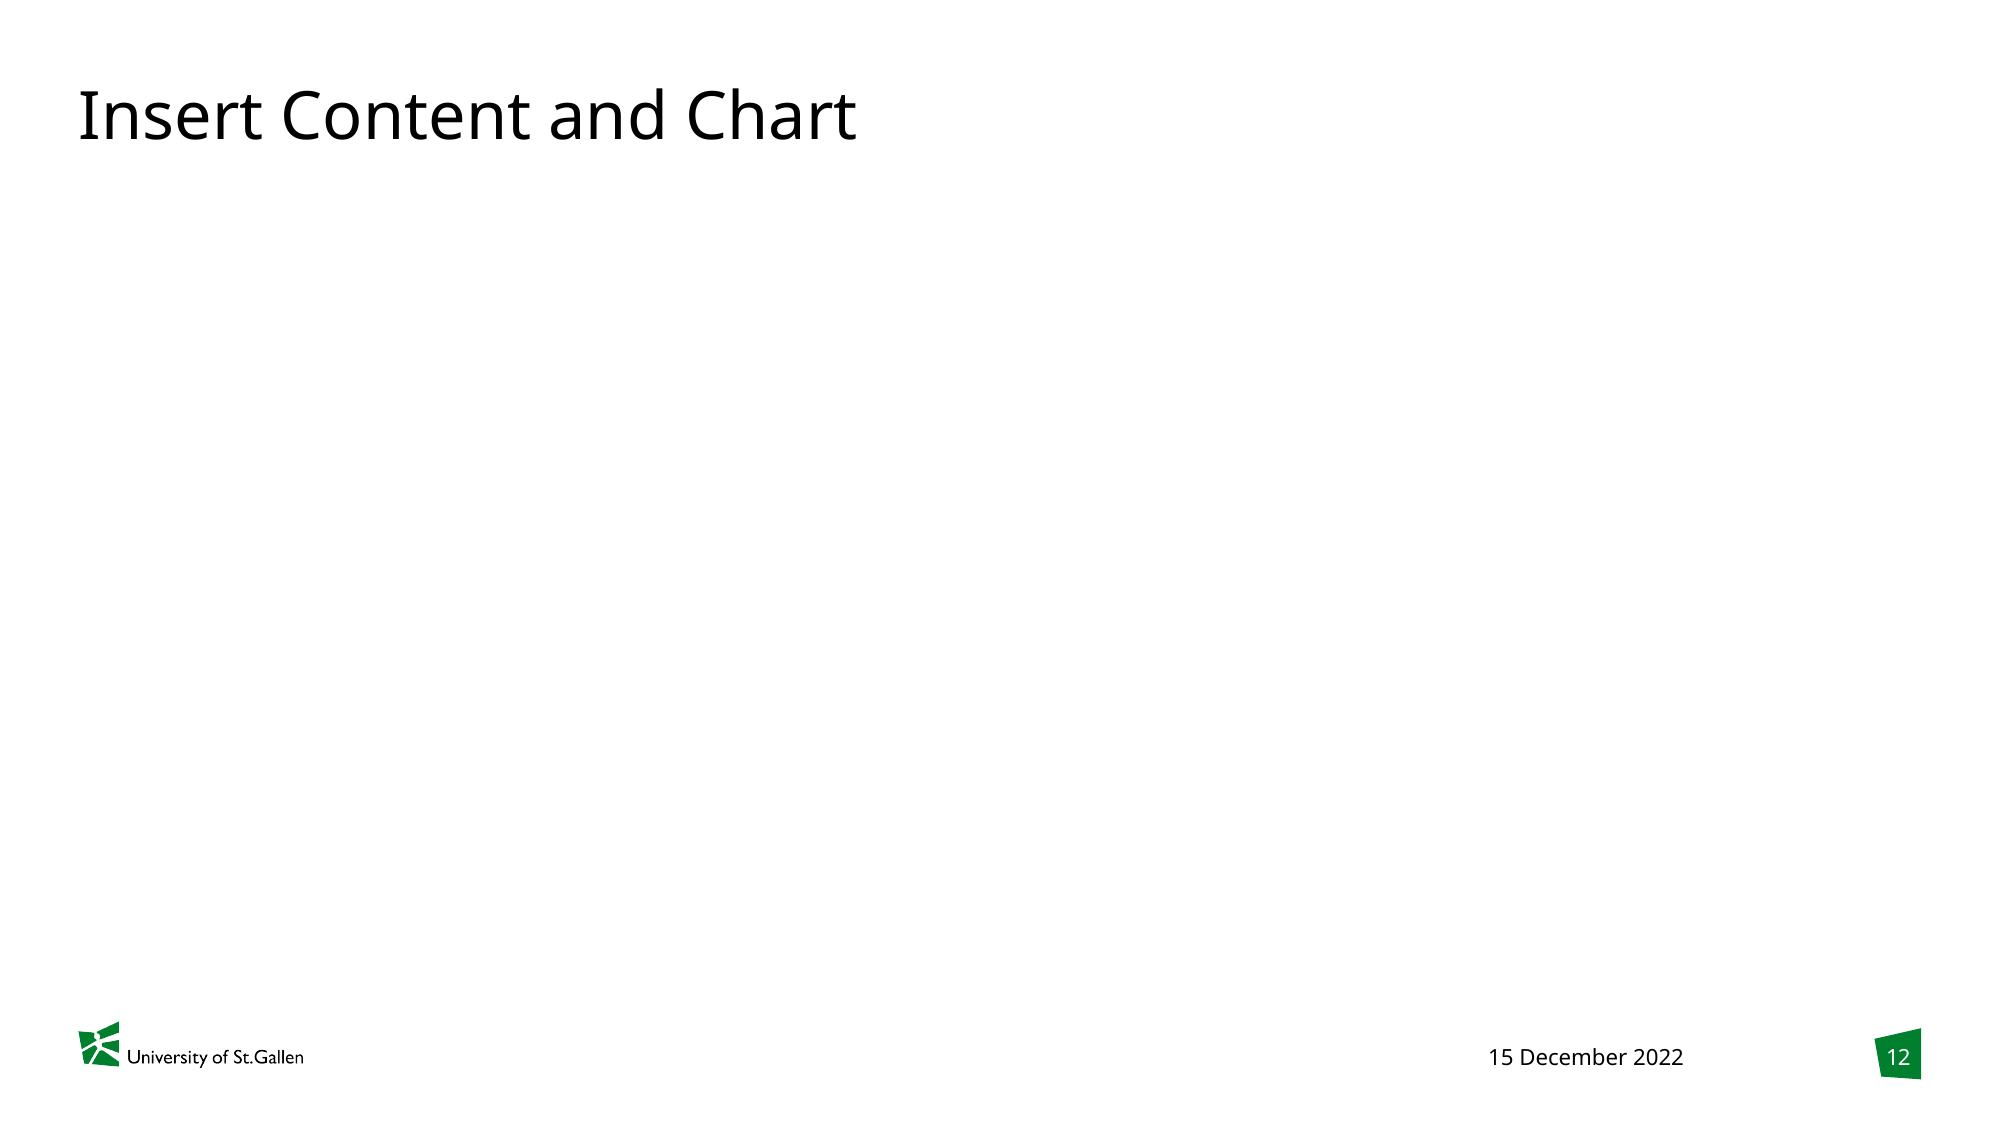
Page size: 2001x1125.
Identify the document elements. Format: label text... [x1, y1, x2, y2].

slide_number 12 [1874, 1042, 1923, 1103]
title Insert Content and Chart [78, 82, 1922, 216]
picture [78, 1021, 303, 1068]
